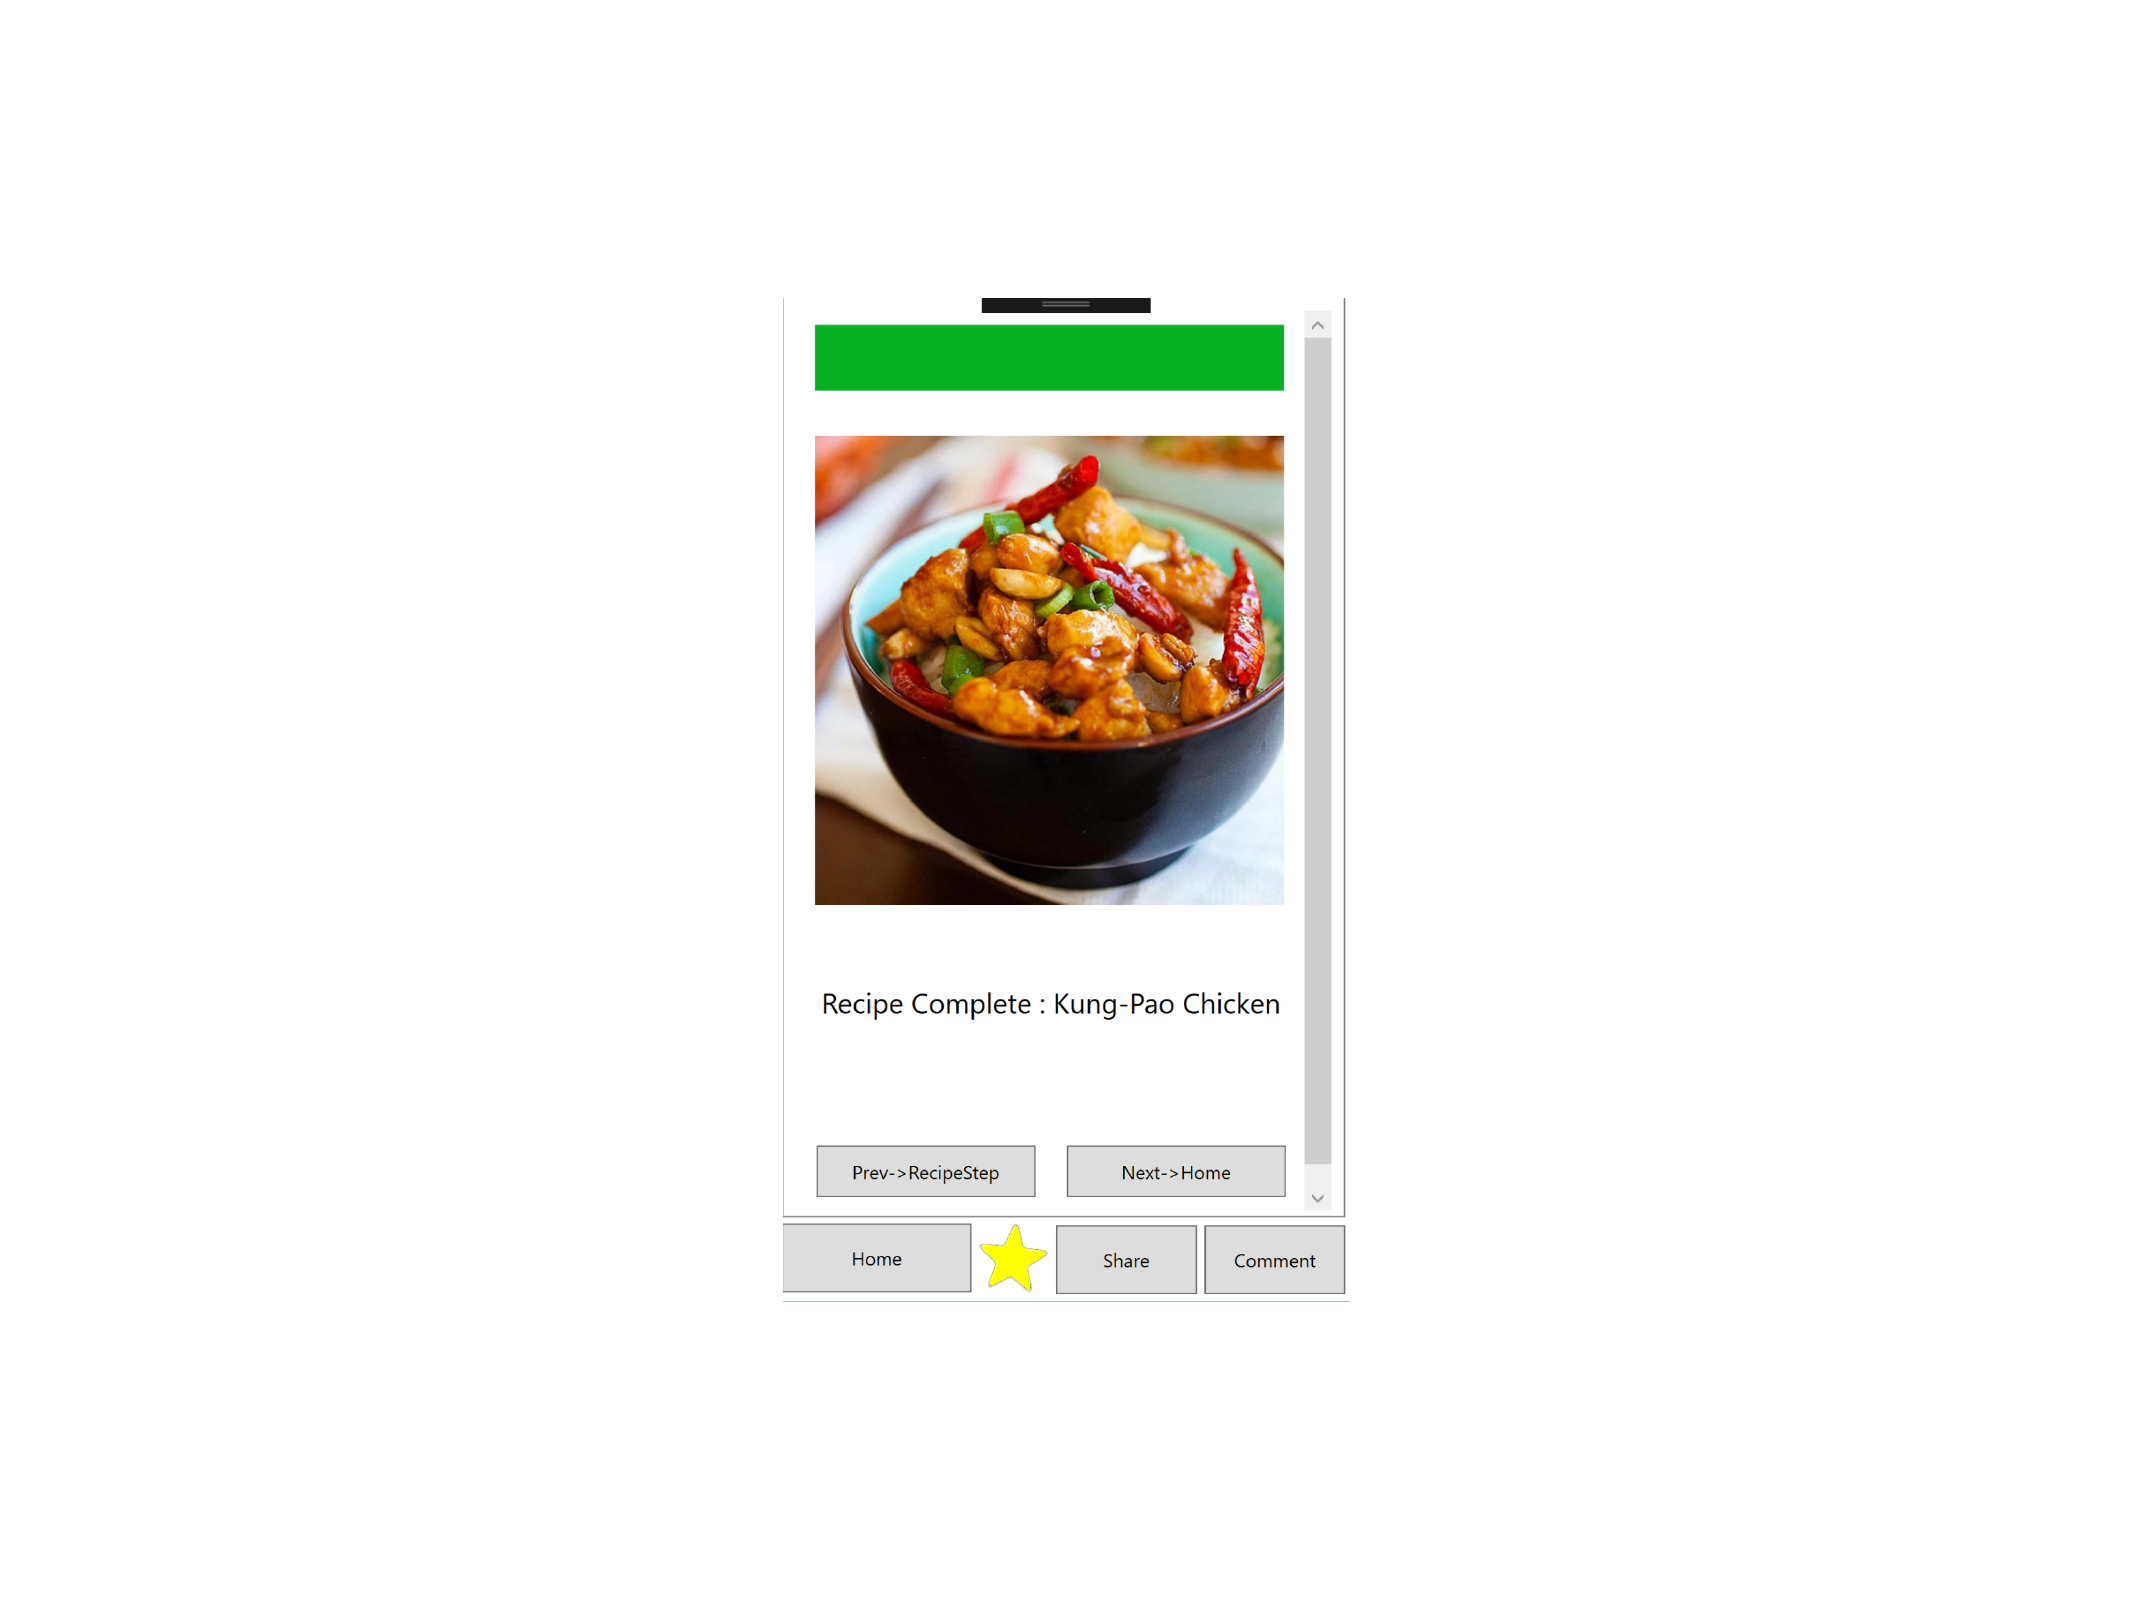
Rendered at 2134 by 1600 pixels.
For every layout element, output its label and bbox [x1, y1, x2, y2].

picture [783, 297, 1351, 1303]
